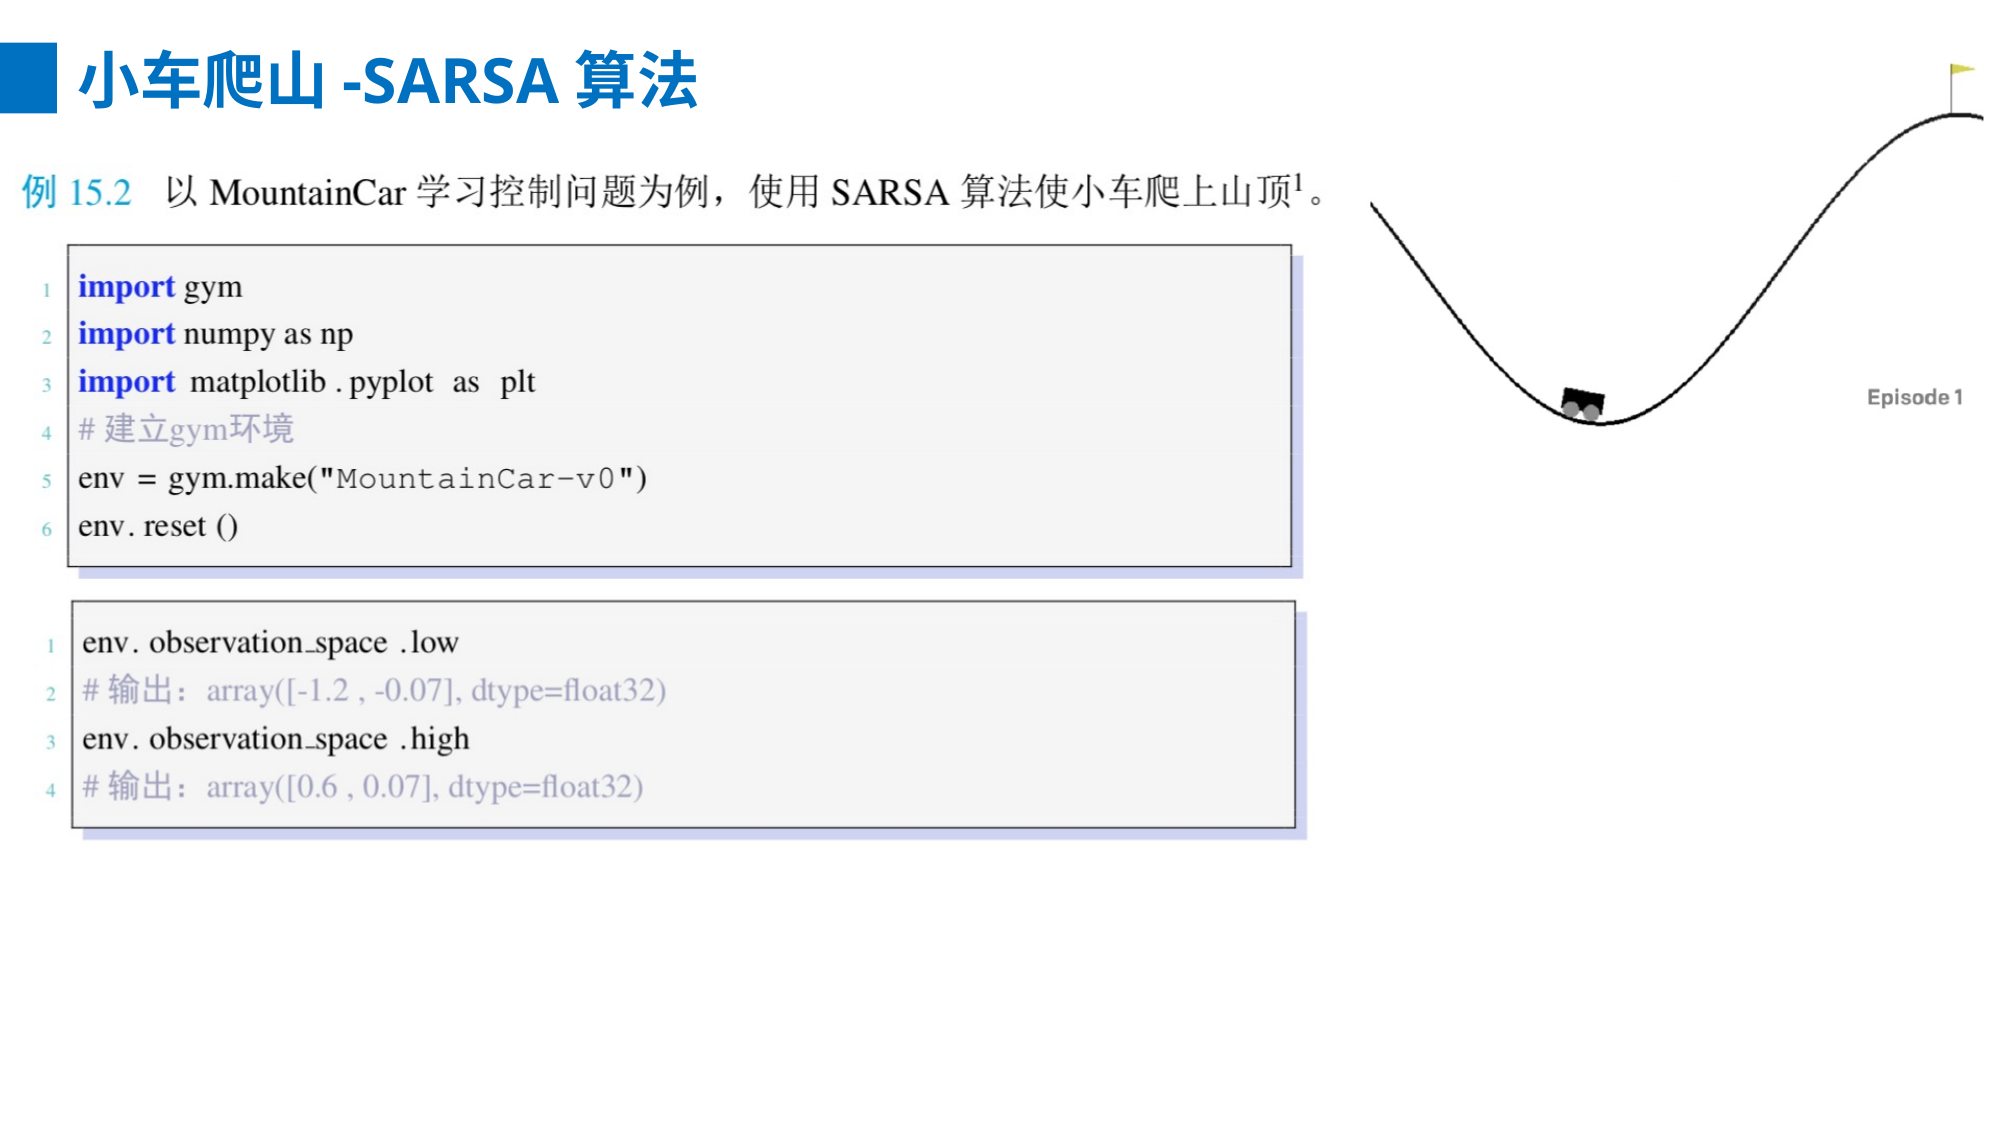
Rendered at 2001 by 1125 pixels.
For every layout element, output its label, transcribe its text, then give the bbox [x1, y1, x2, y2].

picture [15, 164, 1329, 222]
picture [34, 233, 1319, 851]
list 小车爬山-SARSA算法 [77, 49, 1352, 107]
picture [1352, 49, 1987, 446]
